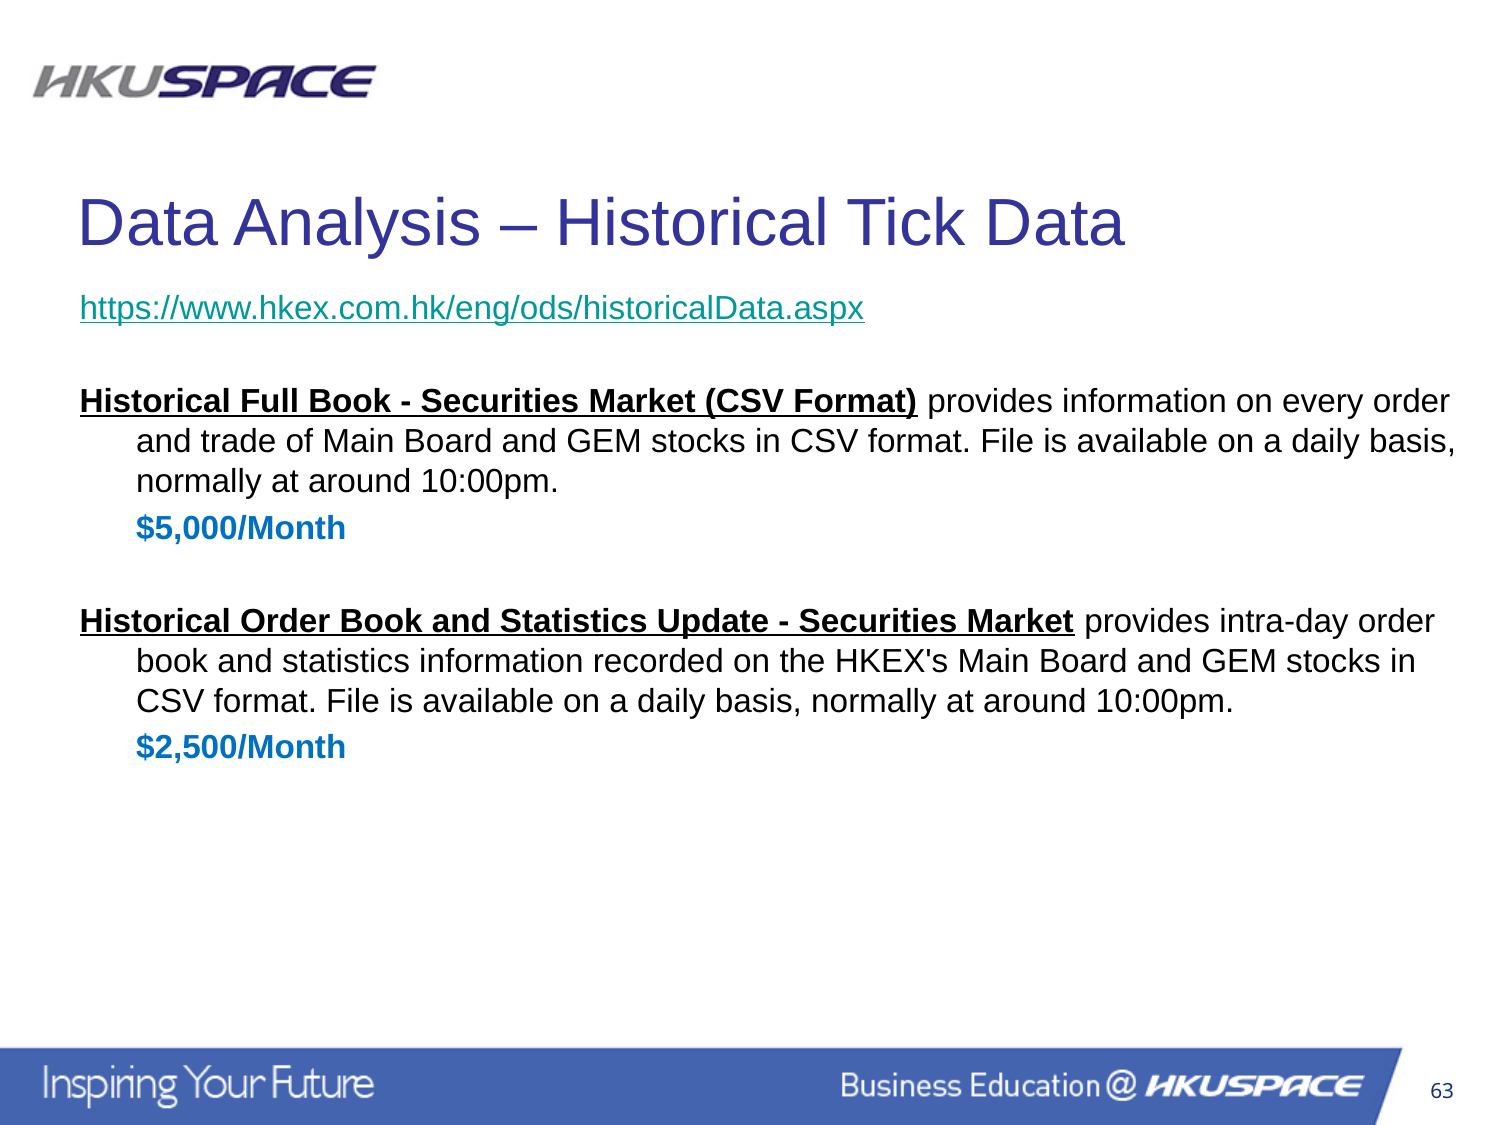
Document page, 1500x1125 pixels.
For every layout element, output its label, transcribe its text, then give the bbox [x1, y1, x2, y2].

title Data Analysis – Historical Tick Data [62, 101, 1388, 266]
text_box https://www.hkex.com.hk/eng/ods/historicalData.aspx Historical Full Book - Securities Market (CSV Format) provides information on every order and trade of Main Board and GEM stocks in CSV format. File is available on a daily basis, normally at around 10:00pm. $5,000/Month Historical Order Book and Statistics Update - Securities Market provides intra-day order book and statistics information recorded on the HKEX's Main Board and GEM stocks in CSV format. File is available on a daily basis, normally at around 10:00pm. $2,500/Month [64, 278, 1483, 1047]
picture [0, 0, 1500, 1125]
slide_number 63 [1415, 1070, 1499, 1125]
